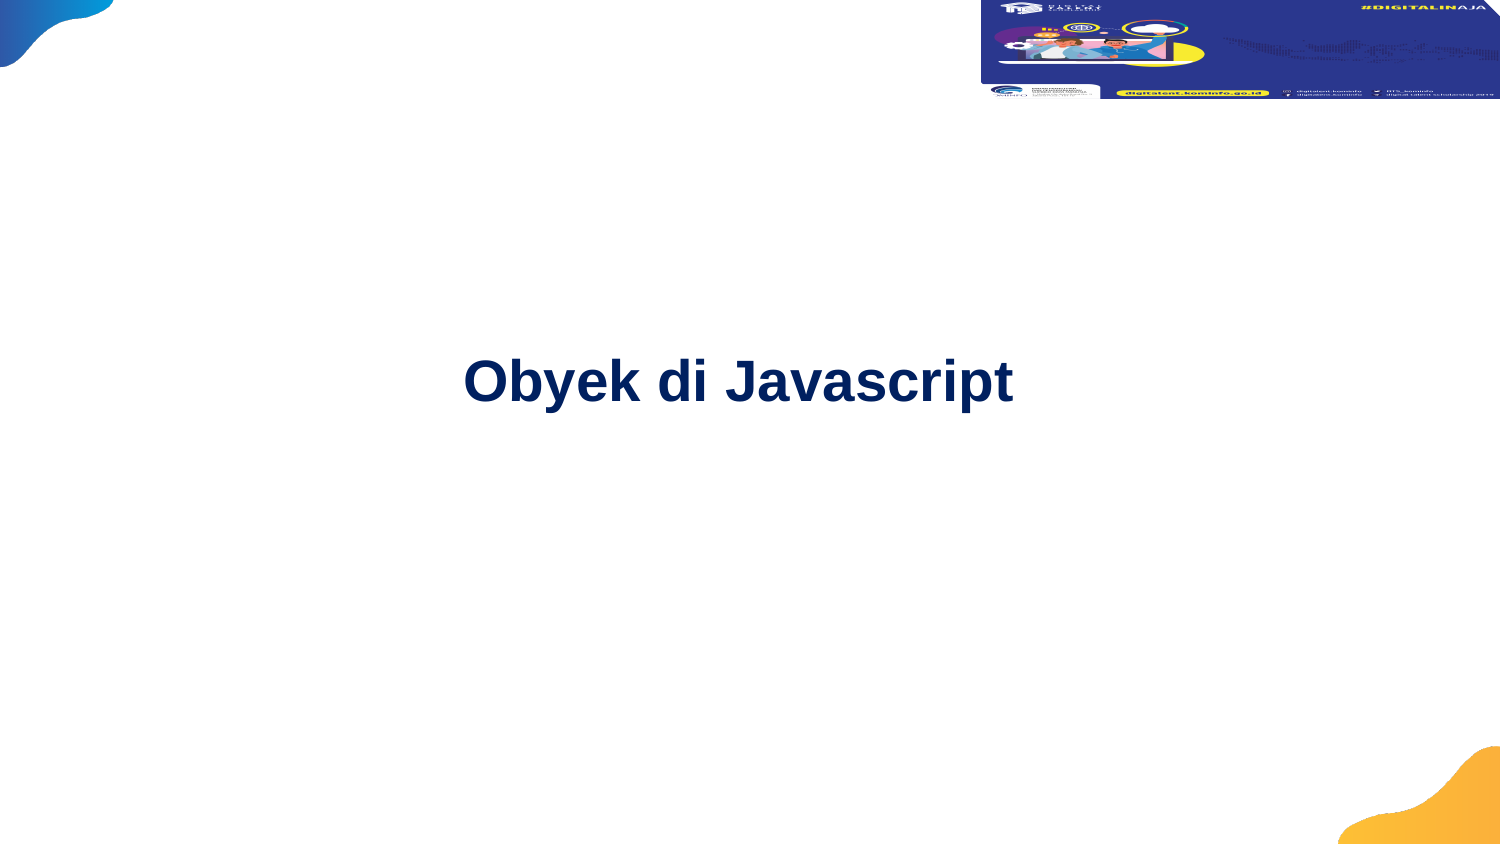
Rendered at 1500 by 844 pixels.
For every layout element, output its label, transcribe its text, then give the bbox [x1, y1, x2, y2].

picture [1335, 738, 1500, 844]
text_box Obyek di Javascript [275, 336, 1203, 421]
picture [0, 0, 115, 73]
picture [980, 0, 1500, 100]
